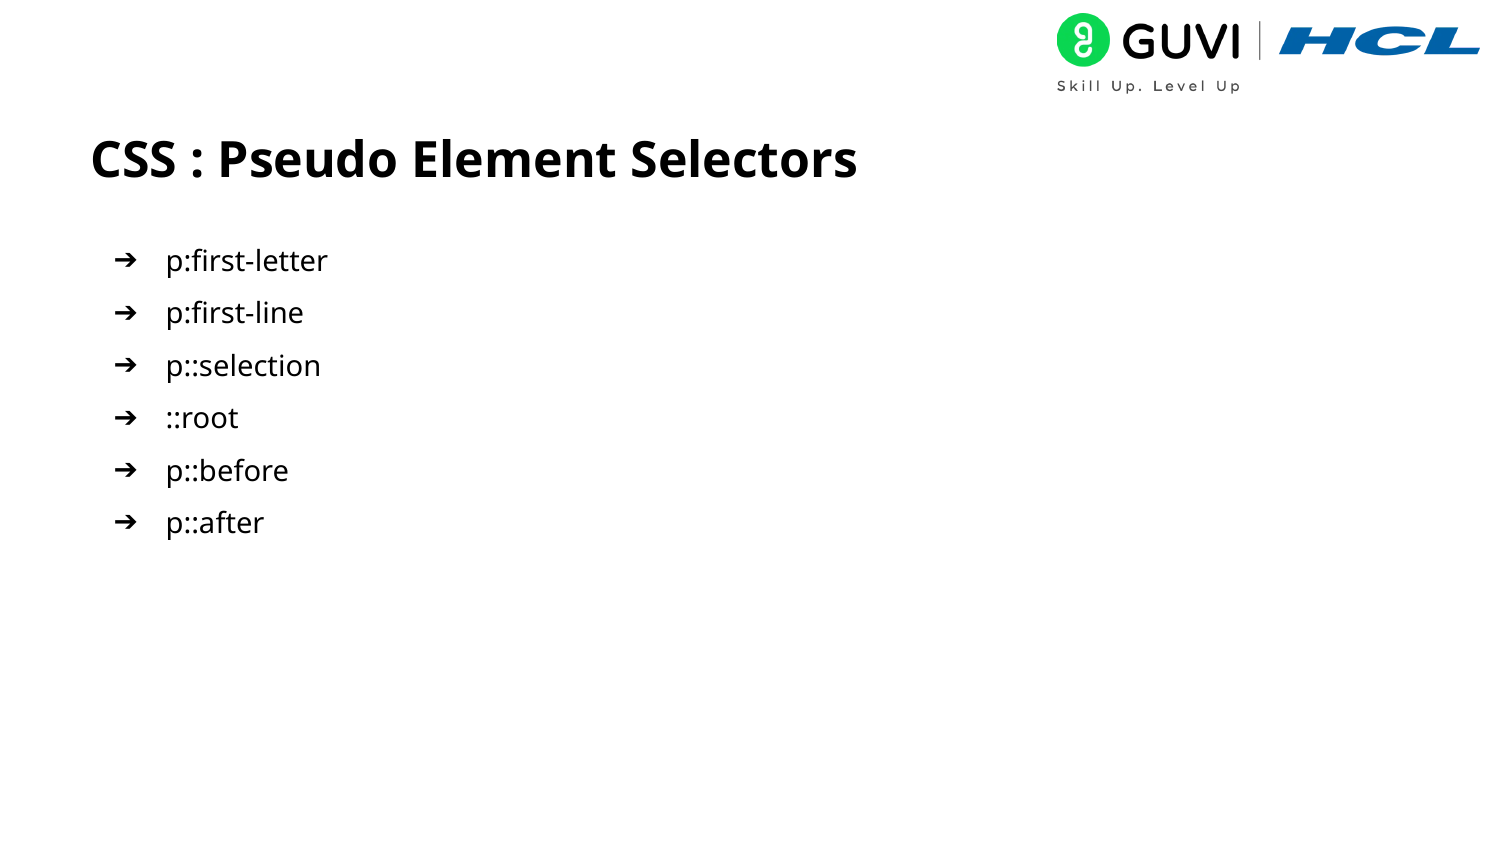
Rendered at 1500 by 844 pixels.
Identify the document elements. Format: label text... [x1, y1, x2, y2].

text_box p:first-letter p:first-line p::selection ::root p::before p::after [75, 209, 1425, 555]
title CSS : Pseudo Element Selectors [75, 112, 1424, 209]
picture [1057, 13, 1480, 102]
